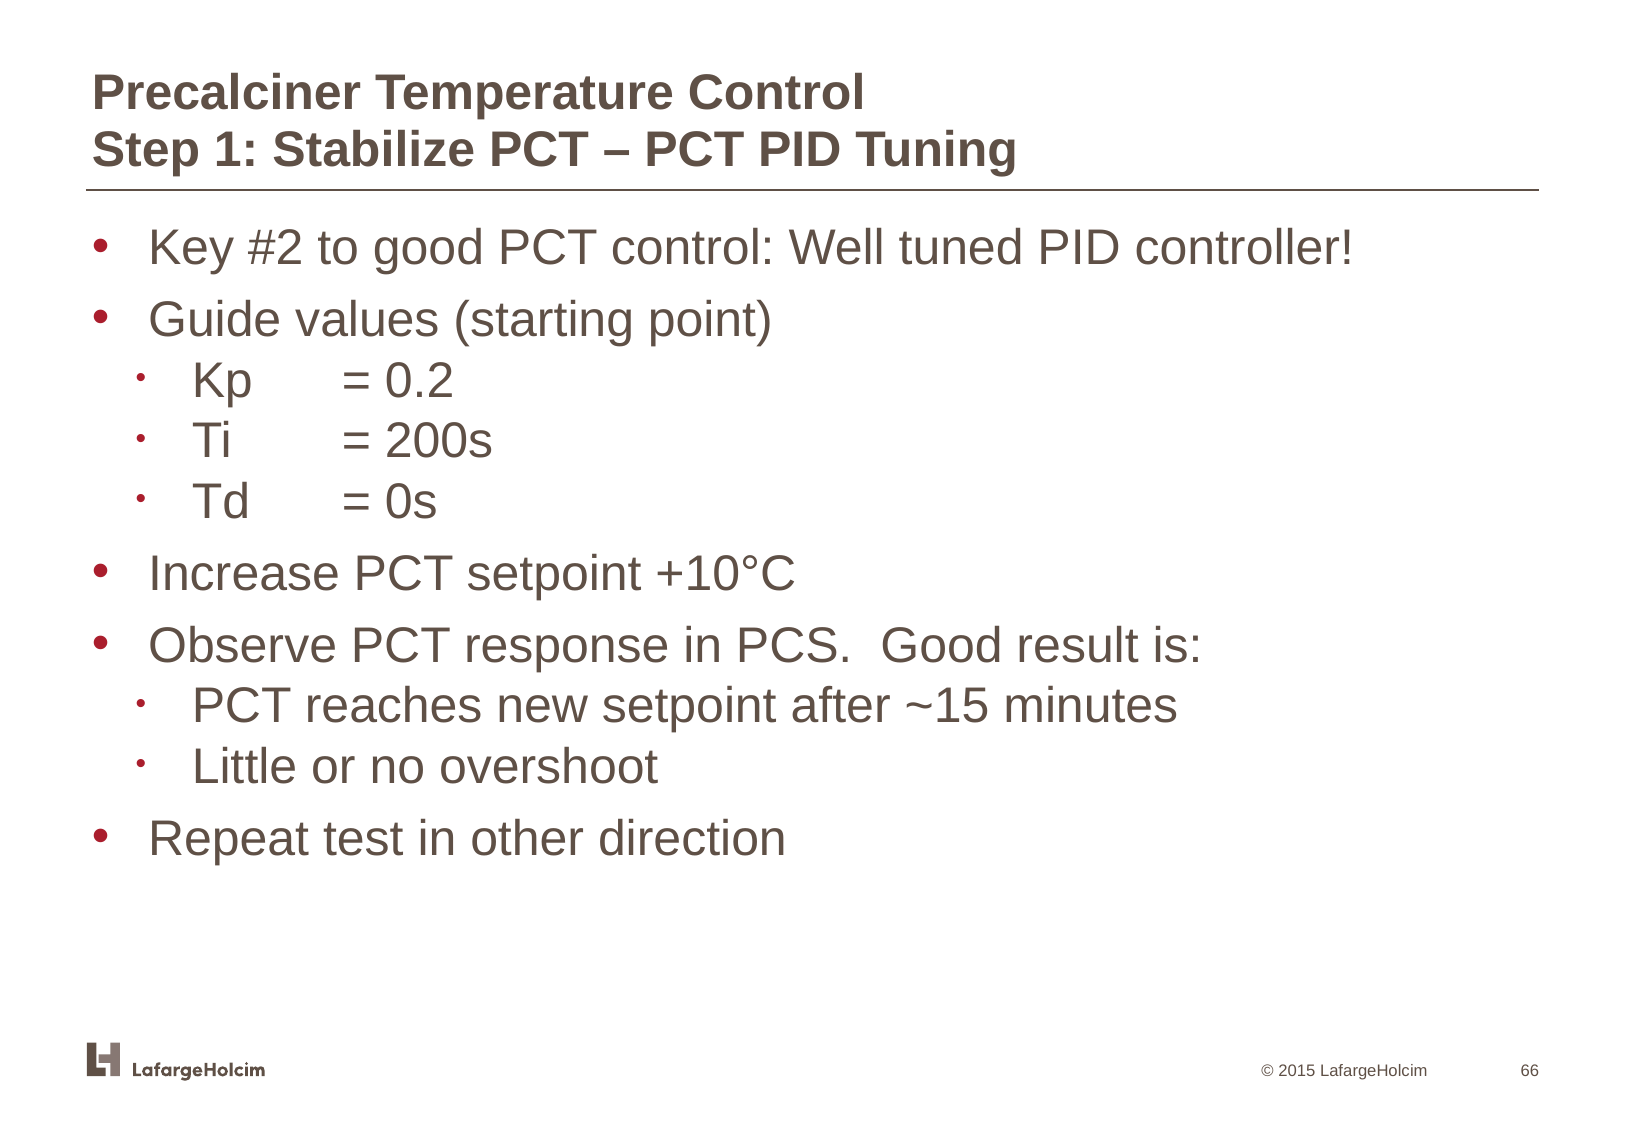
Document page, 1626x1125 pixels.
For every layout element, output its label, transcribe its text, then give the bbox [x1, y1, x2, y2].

text_box 66 [1467, 1052, 1539, 1080]
text_box Precalciner Temperature Control Step 1: Stabilize PCT – PCT PID Tuning [91, 49, 1532, 180]
text_box Key #2 to good PCT control: Well tuned PID controller! Guide values (starting point) Kp = 0.2 Ti = 200s Td = 0s Increase PCT setpoint +10°C Observe PCT response in PCS. Good result is: PCT reaches new setpoint after ~15 minutes Little or no overshoot Repeat test in other direction [91, 214, 1534, 1054]
